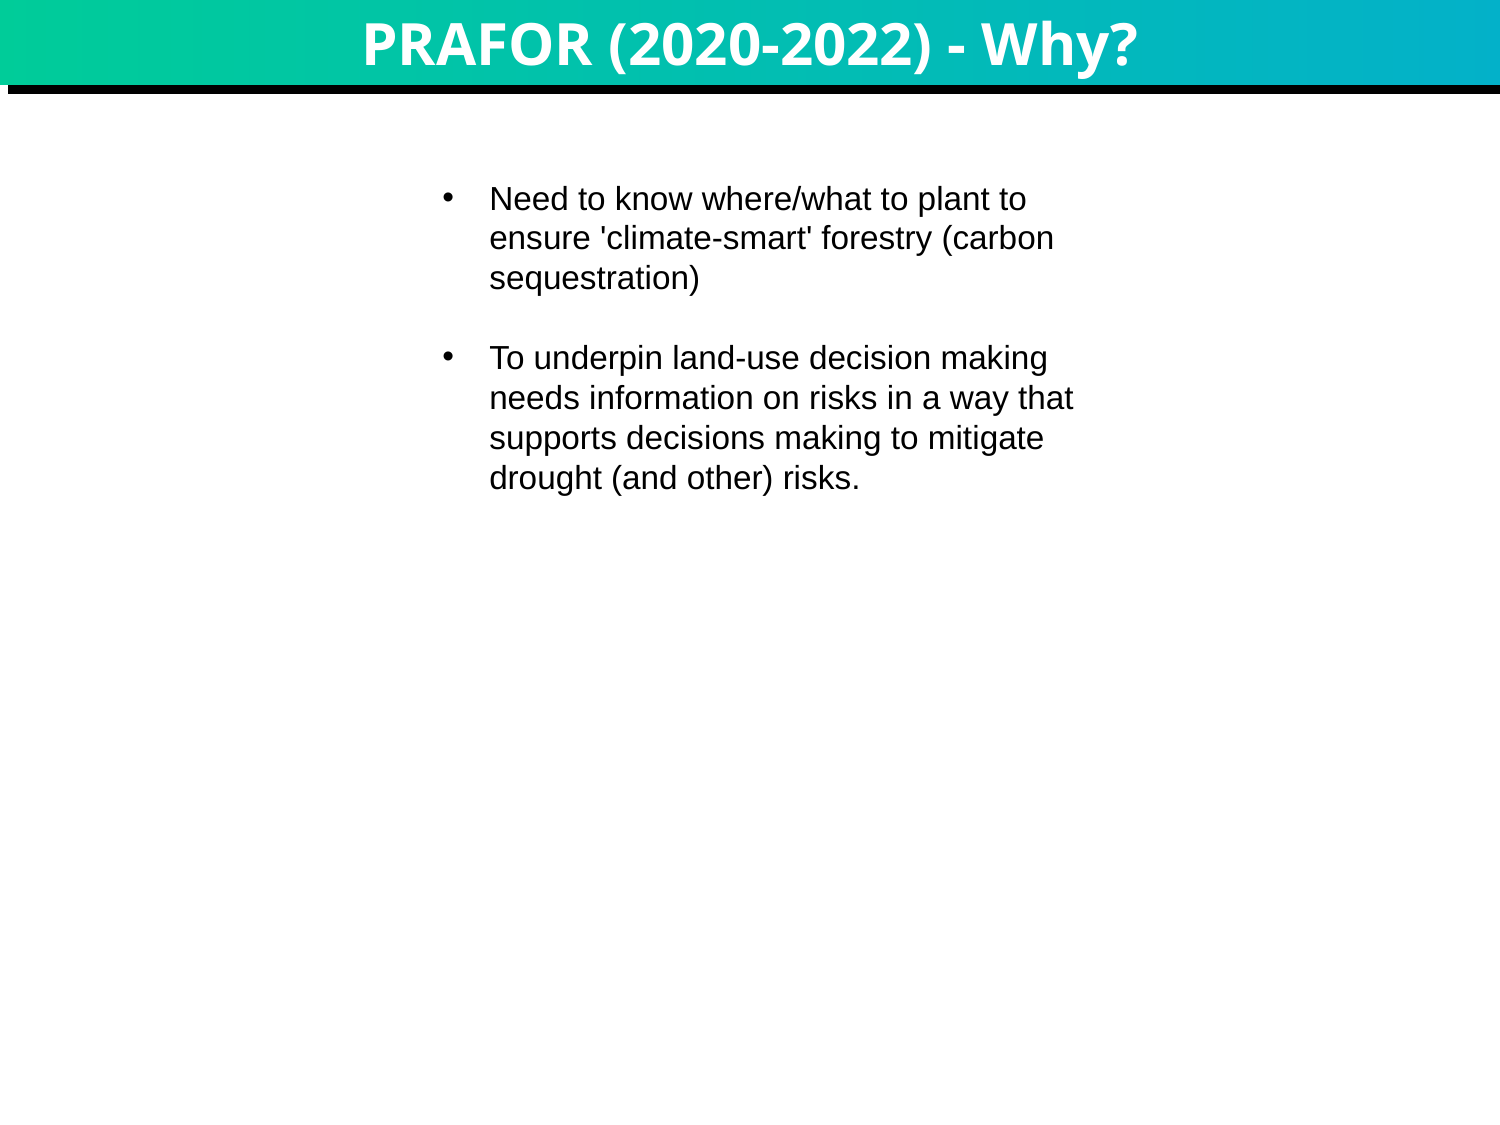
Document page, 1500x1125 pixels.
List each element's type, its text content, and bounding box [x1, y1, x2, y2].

title PRAFOR (2020-2022) - Why? [0, 0, 1500, 86]
text_box Need to know where/what to plant to ensure 'climate-smart' forestry (carbon sequestration) To underpin land-use decision making needs information on risks in a way that supports decisions making to mitigate drought (and other) risks. [427, 169, 1133, 504]
